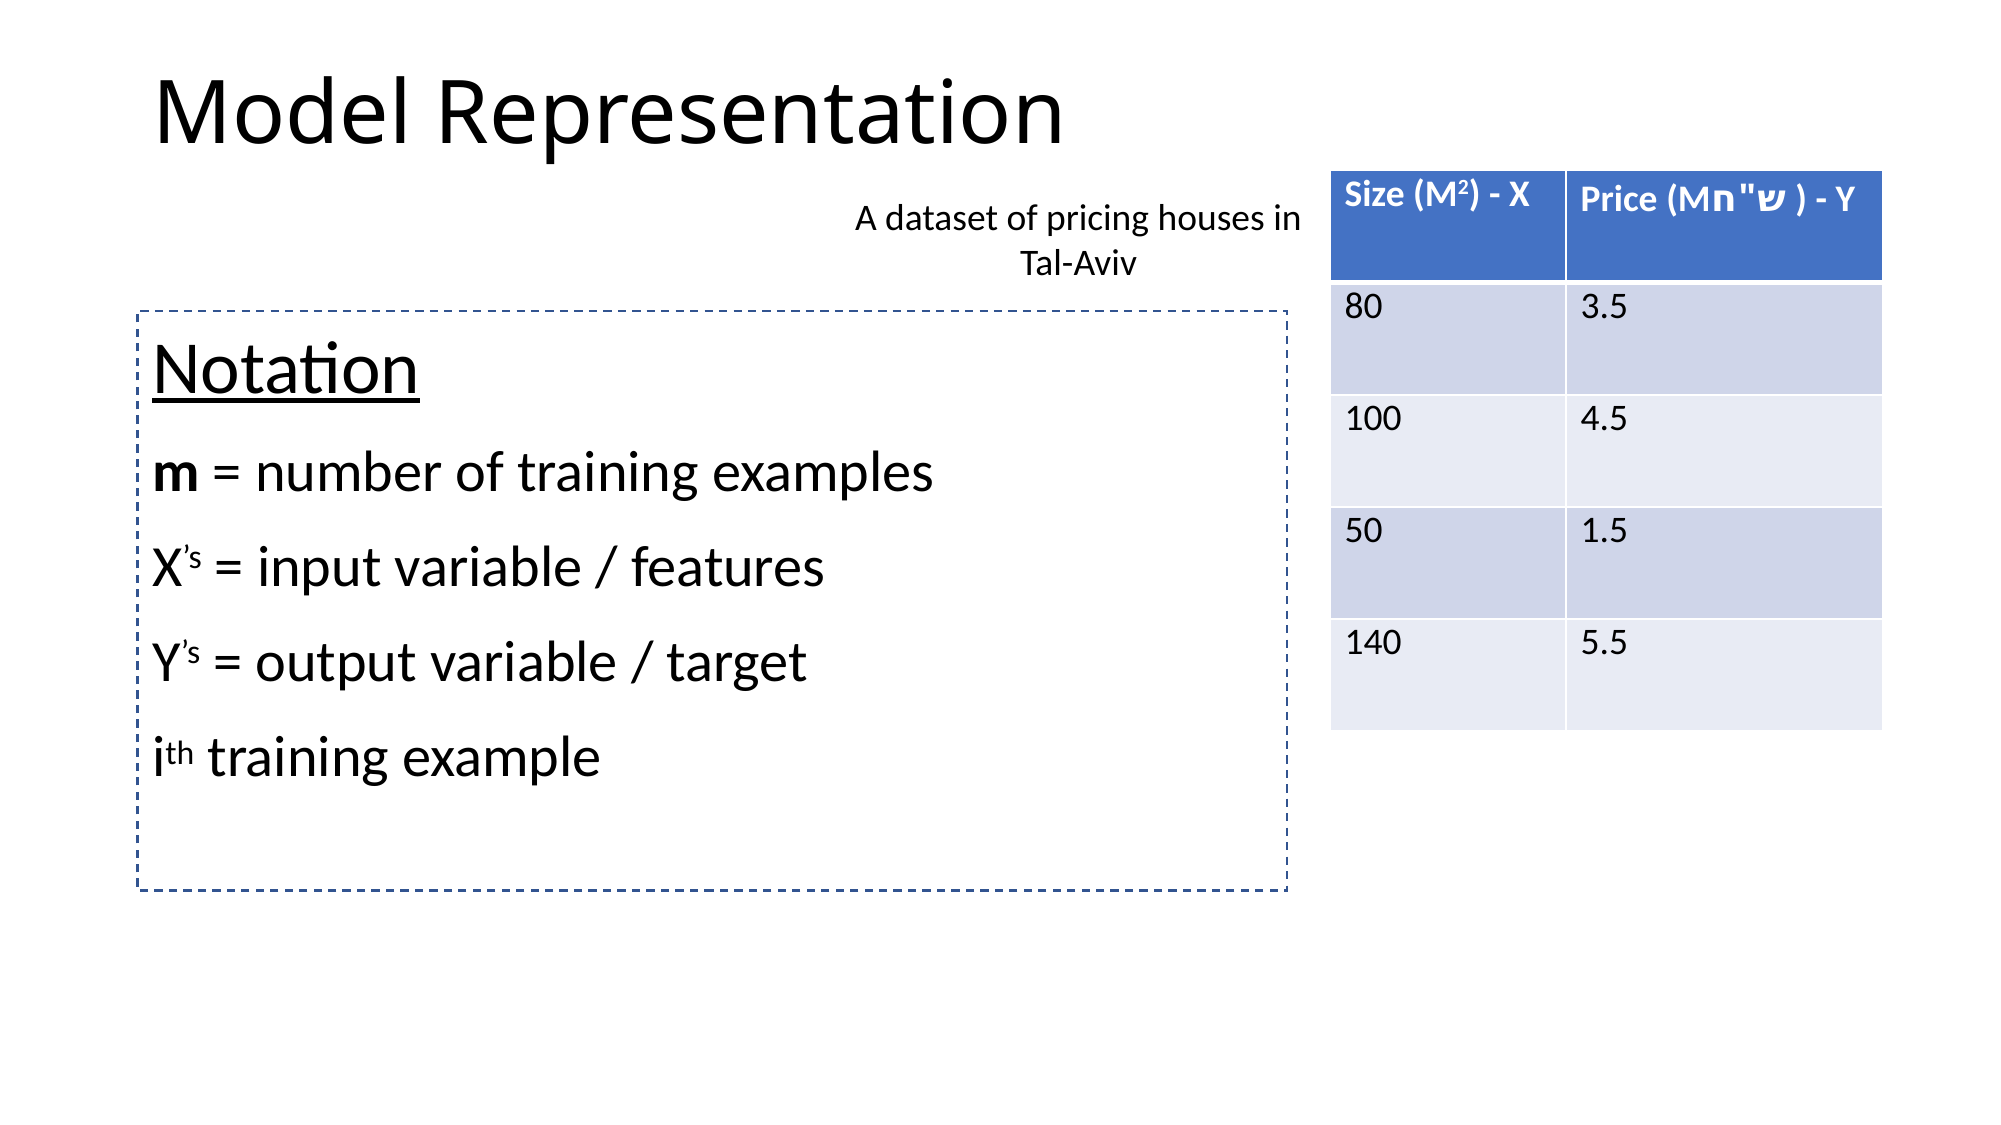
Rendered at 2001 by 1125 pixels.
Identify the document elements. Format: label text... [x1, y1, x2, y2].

table_header Price (Mש"ח ) - Y [1567, 171, 1882, 280]
table_cell 5.5 [1567, 620, 1882, 730]
table_cell 1.5 [1567, 508, 1882, 618]
table_cell 80 [1331, 285, 1565, 394]
table_cell 50 [1331, 508, 1565, 618]
table_cell 3.5 [1567, 285, 1882, 394]
title Model Representation [137, 59, 1863, 171]
table_header Size (M2) - X [1331, 171, 1565, 280]
text_box A dataset of pricing houses in Tal-Aviv [815, 185, 1329, 297]
table_cell 4.5 [1567, 396, 1882, 506]
table_cell 140 [1331, 620, 1565, 730]
table_cell 100 [1331, 396, 1565, 506]
